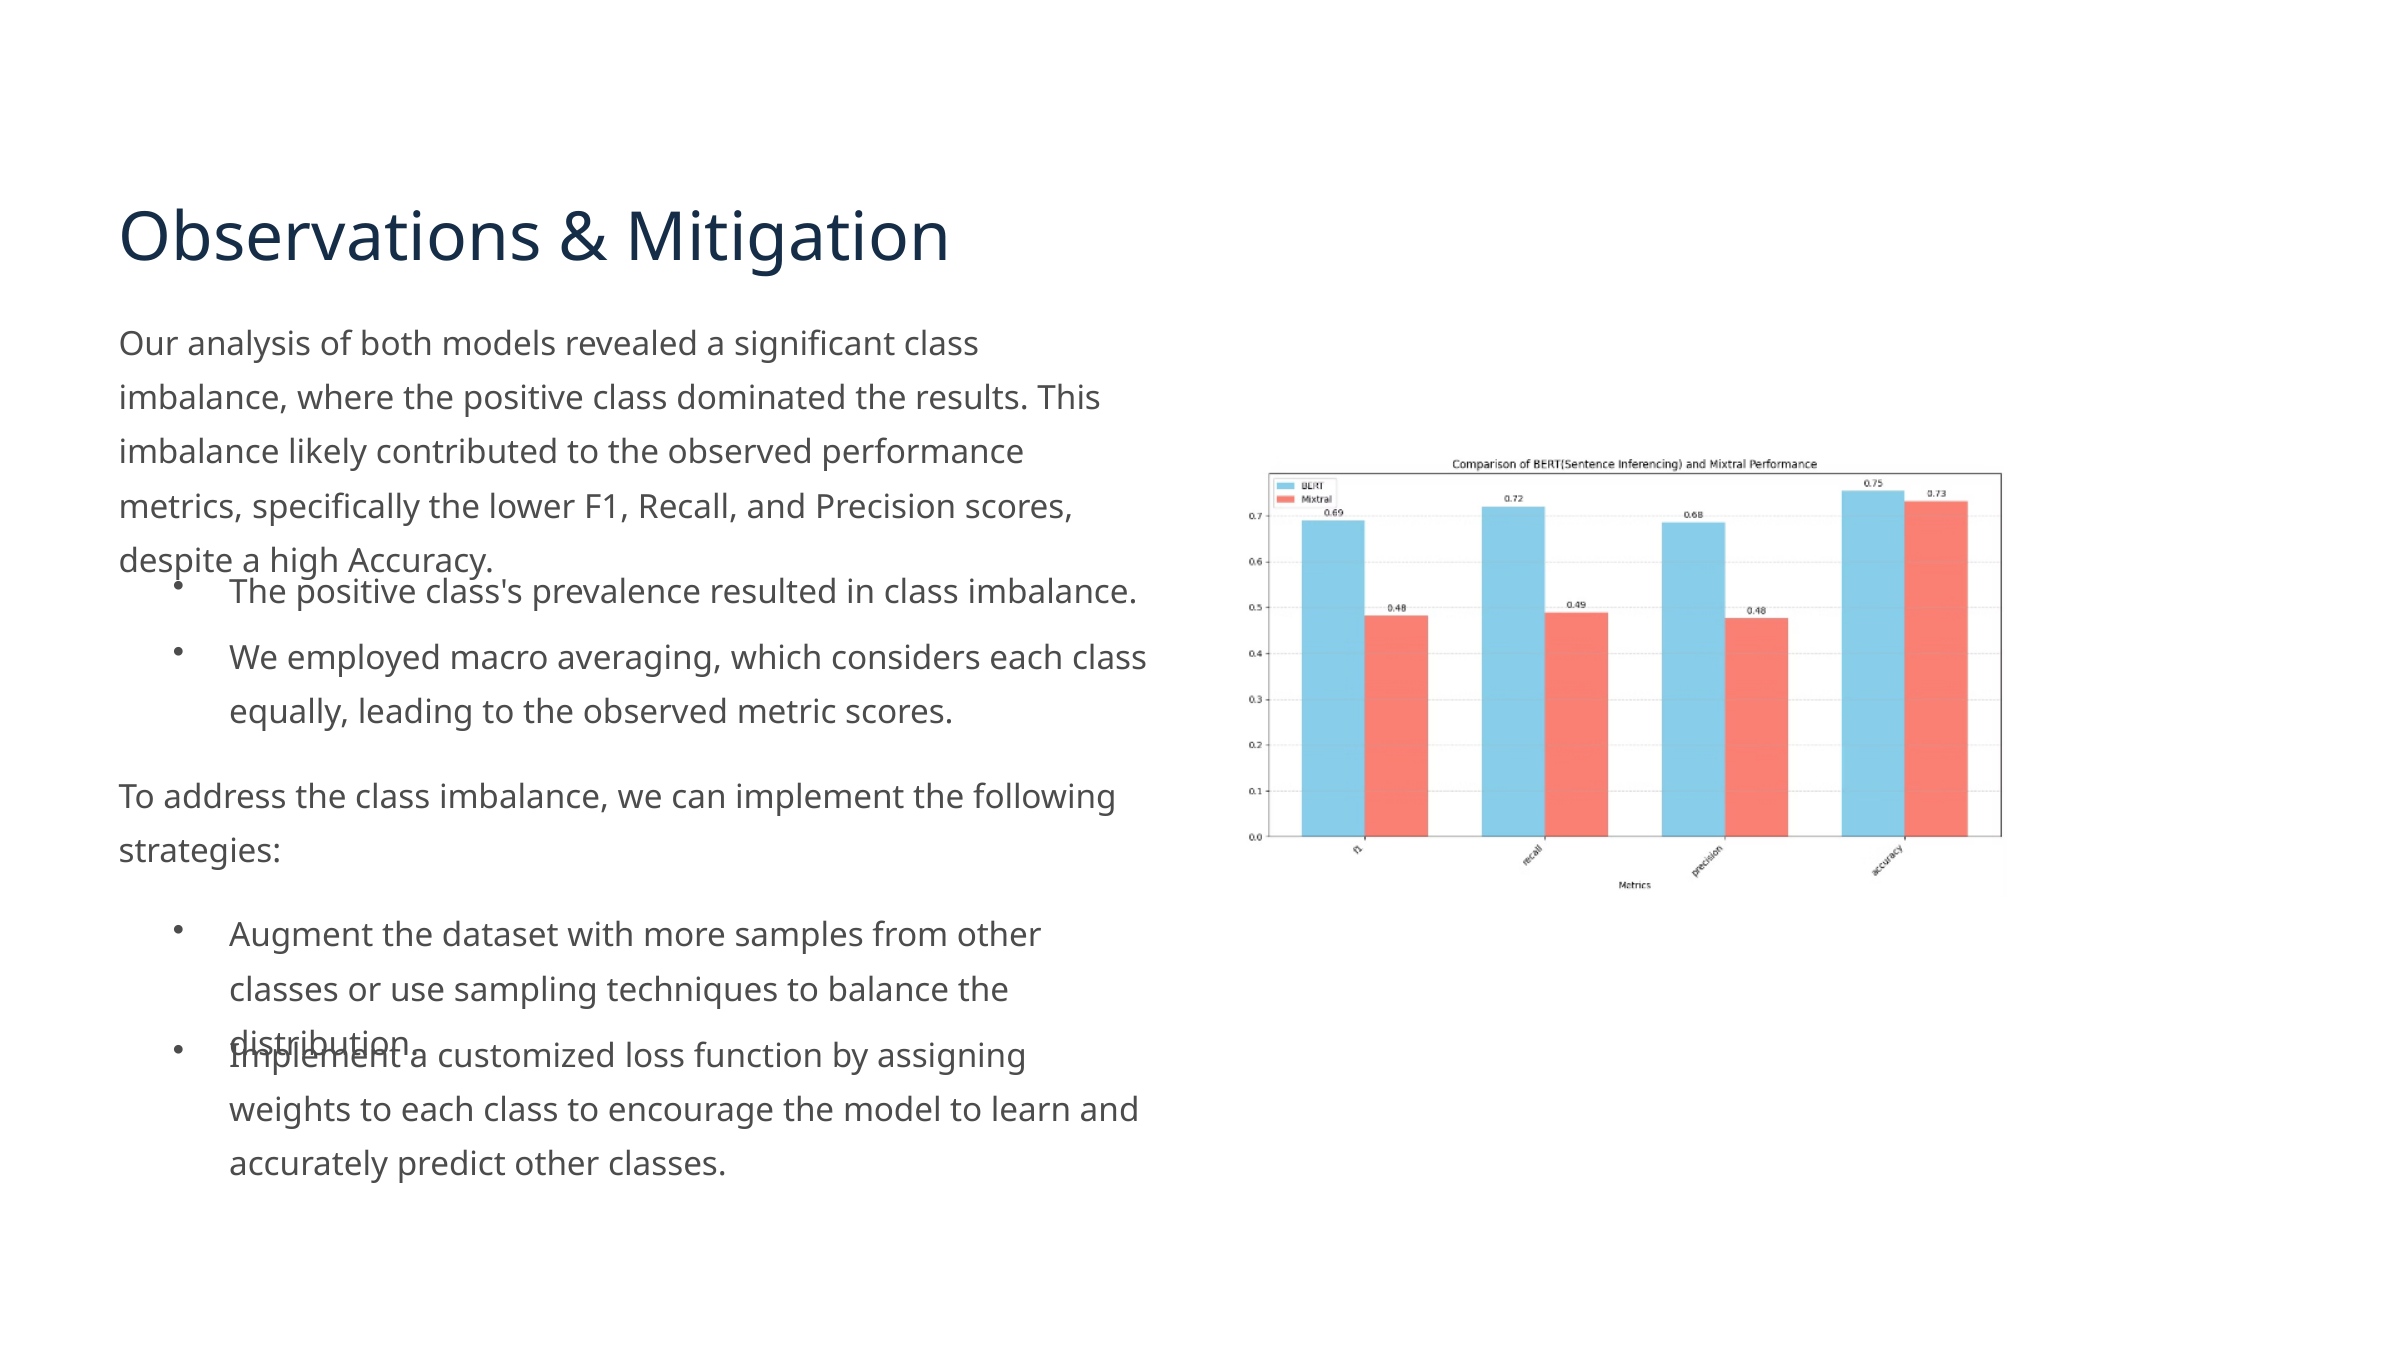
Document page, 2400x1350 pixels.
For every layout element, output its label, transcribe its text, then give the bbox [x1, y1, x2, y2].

text_box Observations & Mitigation [118, 189, 868, 275]
text_box To address the class imbalance, we can implement the following strategies: [118, 760, 1159, 869]
text_box Our analysis of both models revealed a significant class imbalance, where the positive class dominated the results. This imbalance likely contributed to the observed performance metrics, specifically the lower F1, Recall, and Precision scores, despite a high Accuracy. [118, 308, 1159, 525]
text_box The positive class's prevalence resulted in class imbalance. [172, 555, 1159, 610]
text_box We employed macro averaging, which considers each class equally, leading to the observed metric scores. [172, 621, 1159, 730]
picture [1242, 453, 2007, 897]
text_box Augment the dataset with more samples from other classes or use sampling techniques to balance the distribution. [172, 899, 1159, 1008]
text_box Implement a customized loss function by assigning weights to each class to encourage the model to learn and accurately predict other classes. [172, 1019, 1159, 1183]
